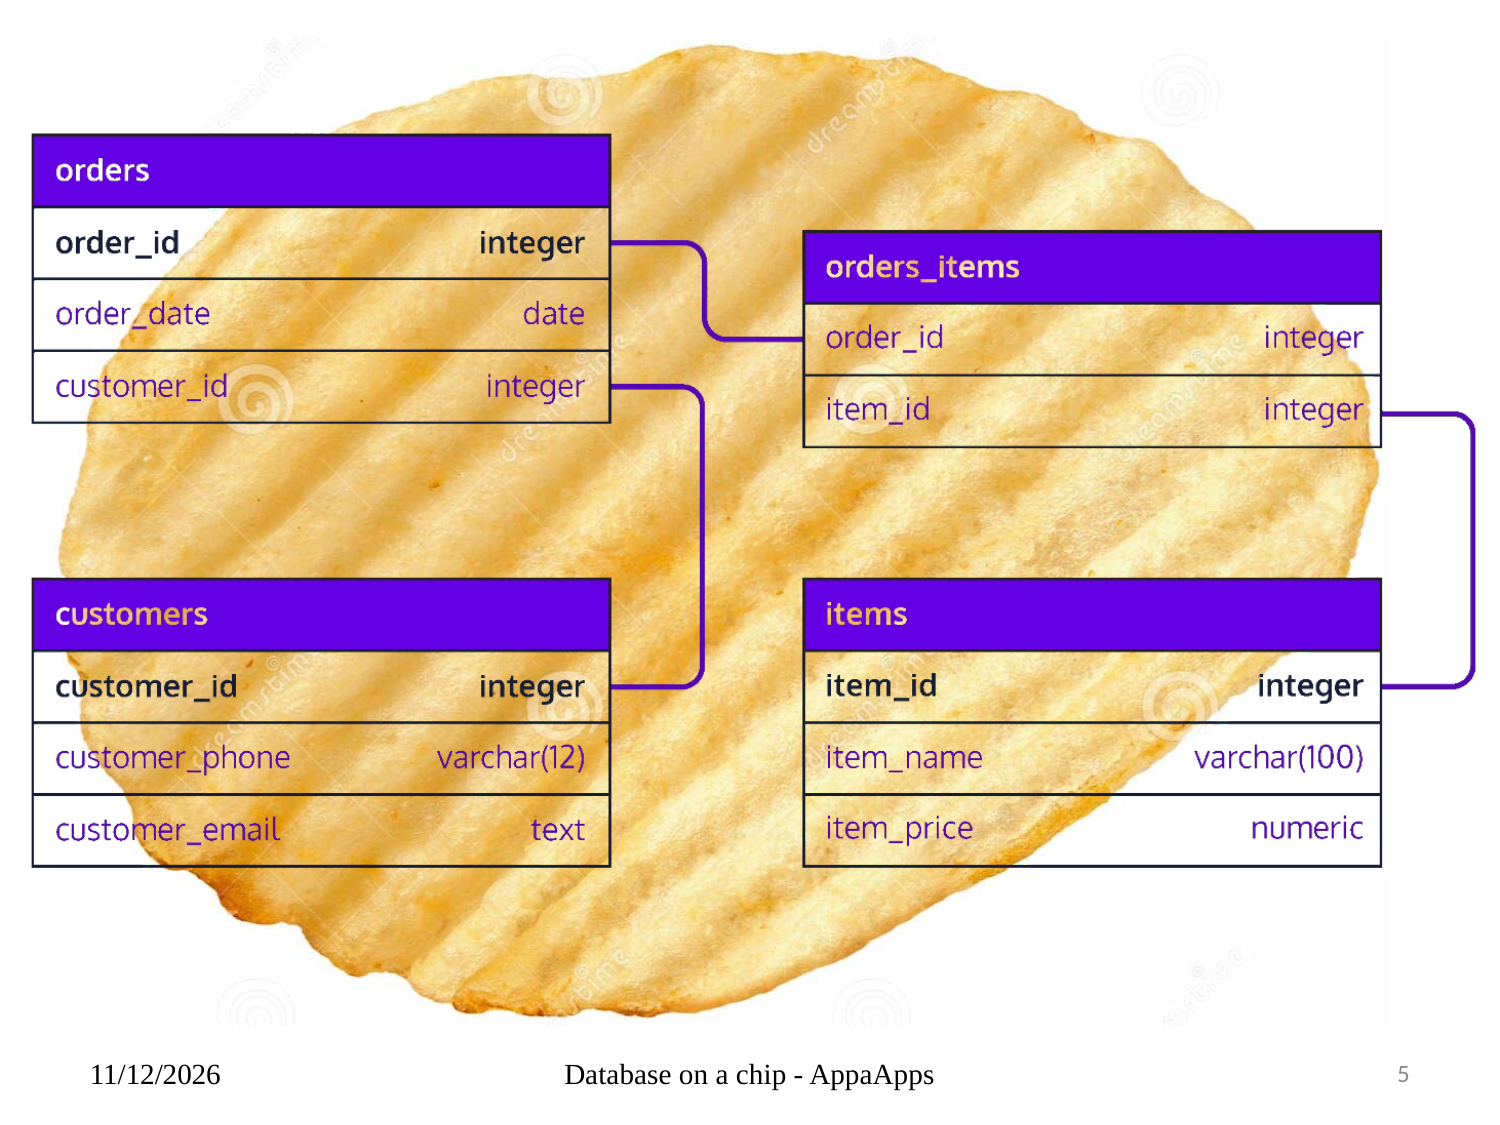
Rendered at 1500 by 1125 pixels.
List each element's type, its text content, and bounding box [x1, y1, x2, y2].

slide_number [75, 1043, 425, 1103]
picture [0, 33, 1500, 1034]
footer Database on a chip - AppaApps [512, 1043, 987, 1103]
slide_number 5 [1074, 1043, 1425, 1103]
